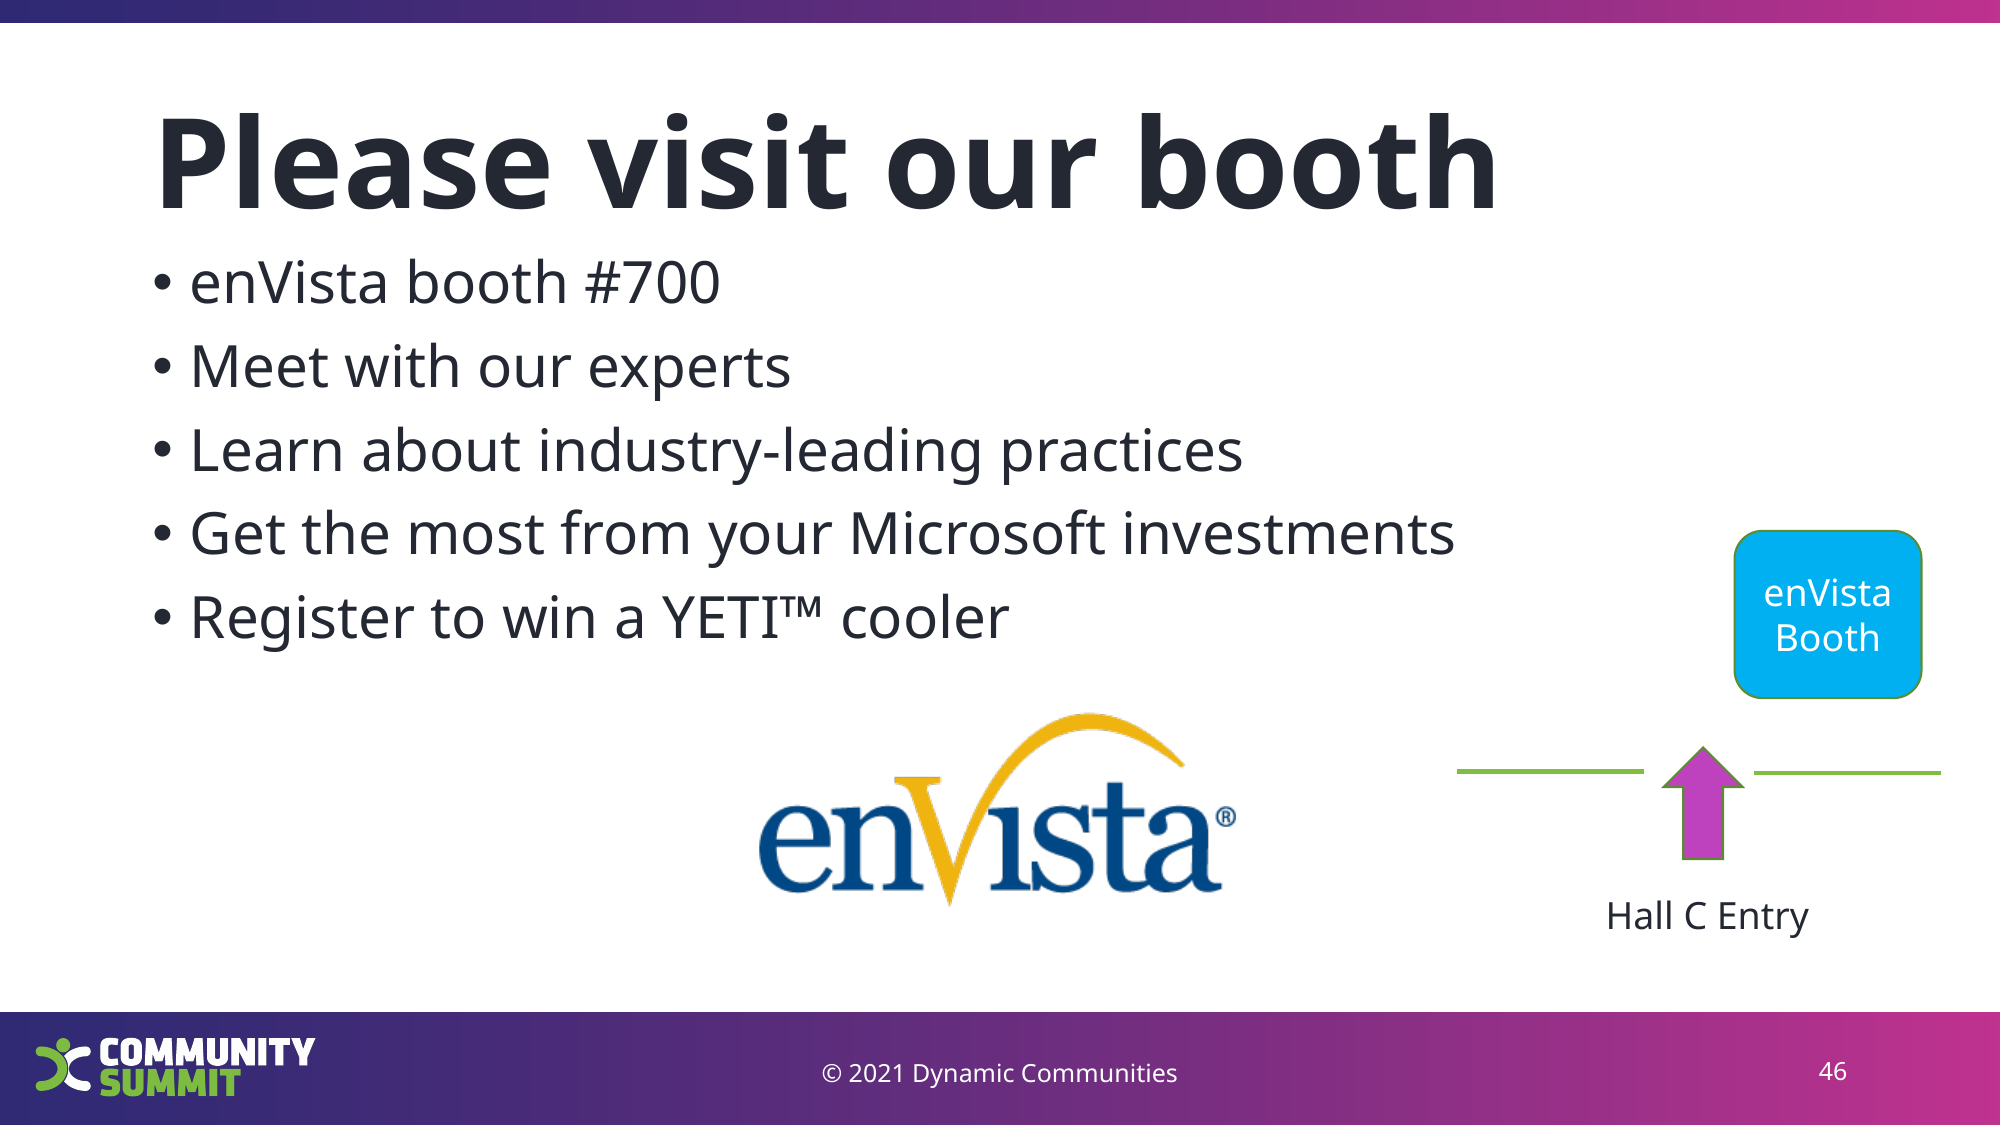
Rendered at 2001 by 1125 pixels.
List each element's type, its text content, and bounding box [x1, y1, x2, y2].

picture [0, 1012, 2000, 1125]
footer © 2021 Dynamic Communities [662, 1042, 1338, 1103]
title Please visit our booth [137, 59, 1863, 278]
picture [0, 0, 2000, 23]
slide_number 46 [1412, 1042, 1863, 1103]
text_box enVista Booth [1733, 529, 1923, 700]
list enVista booth #700 Meet with our experts Learn about industry-leading practices Get the most from your Microsoft investments Register to win a YETI™ cooler [137, 246, 1489, 960]
text_box Hall C Entry [1590, 884, 1825, 945]
text_box [1660, 745, 1746, 861]
picture [745, 703, 1255, 927]
